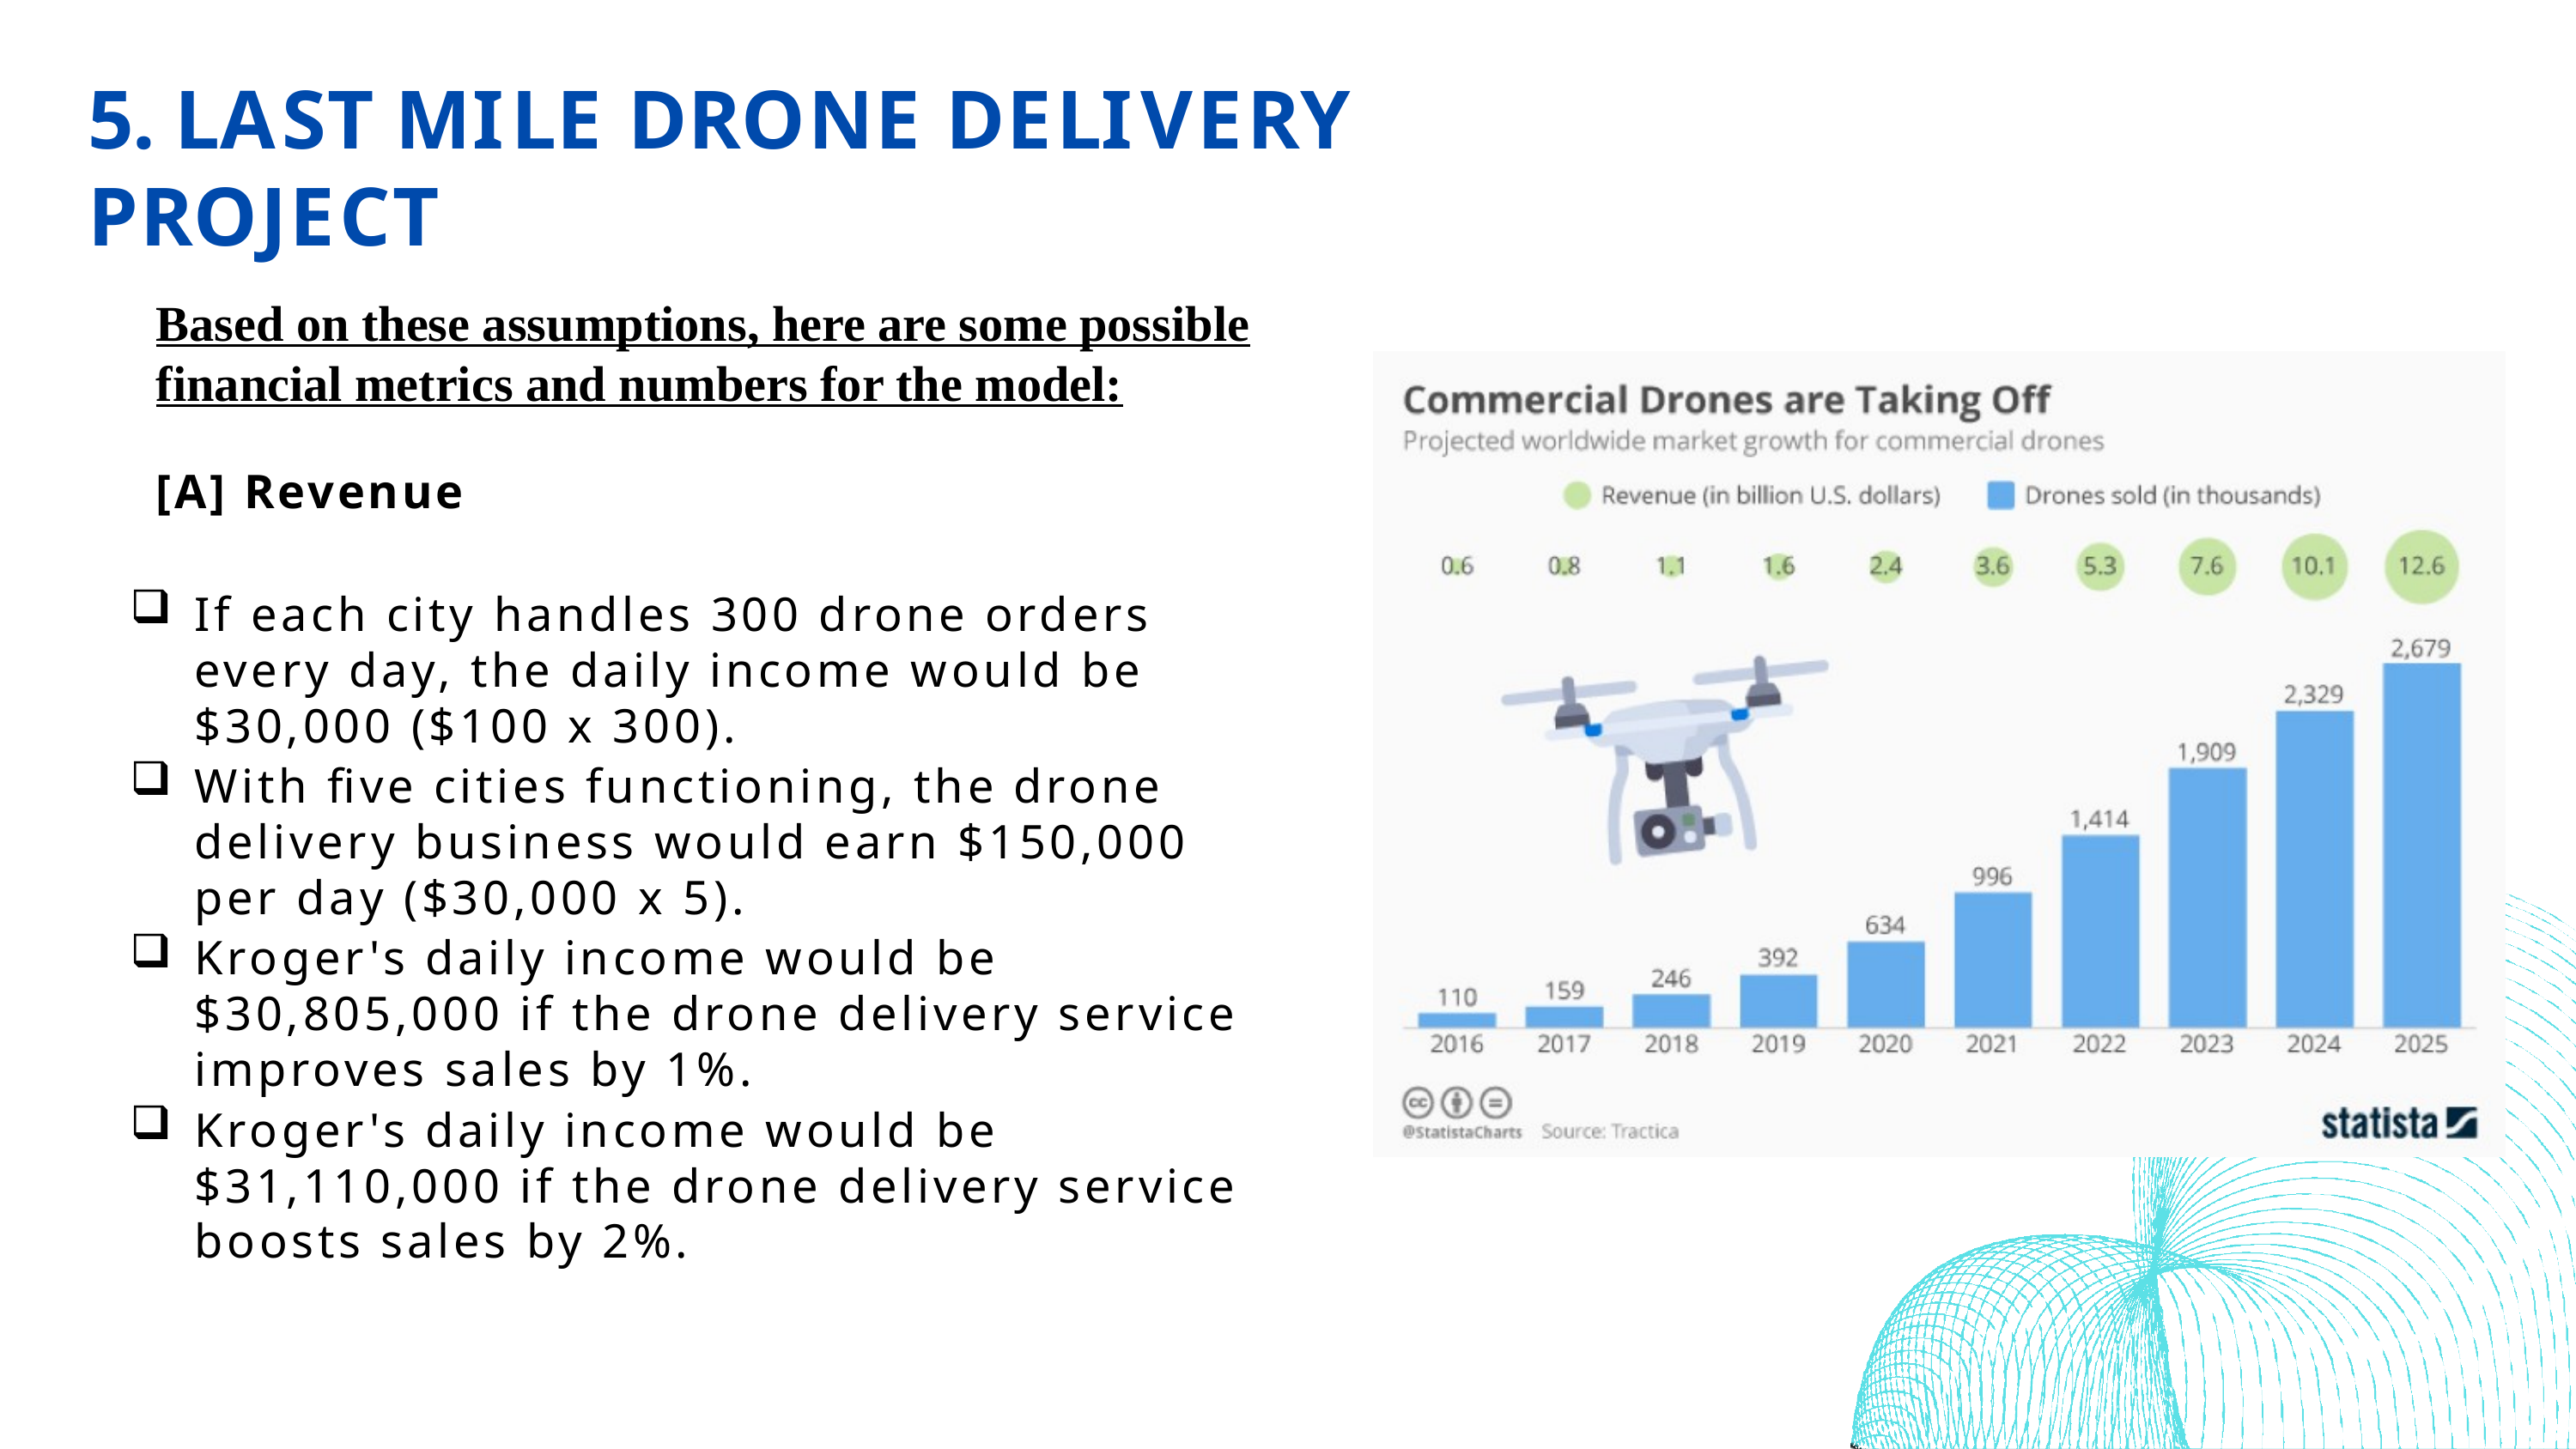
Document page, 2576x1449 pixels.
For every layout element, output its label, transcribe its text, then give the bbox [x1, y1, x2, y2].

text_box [1373, 351, 2576, 1449]
title 5. LAST MI LE DRONE DELI VERY PROJECT [85, 66, 1666, 311]
text_box Based on these assumptions, here are some possible financial metrics and numbers for the model: [A] Revenue If each city handles 300 drone orders every day, the daily income would be $30,000 ($100 x 300). With five cities functioning, the drone delivery business would earn $150,000 per day ($30,000 x 5). Kroger's daily income would be $30,805,000 if the drone delivery service improves sales by 1%. Kroger's daily income would be $31,110,000 if the drone delivery service boosts sales by 2%. [118, 311, 1291, 1268]
